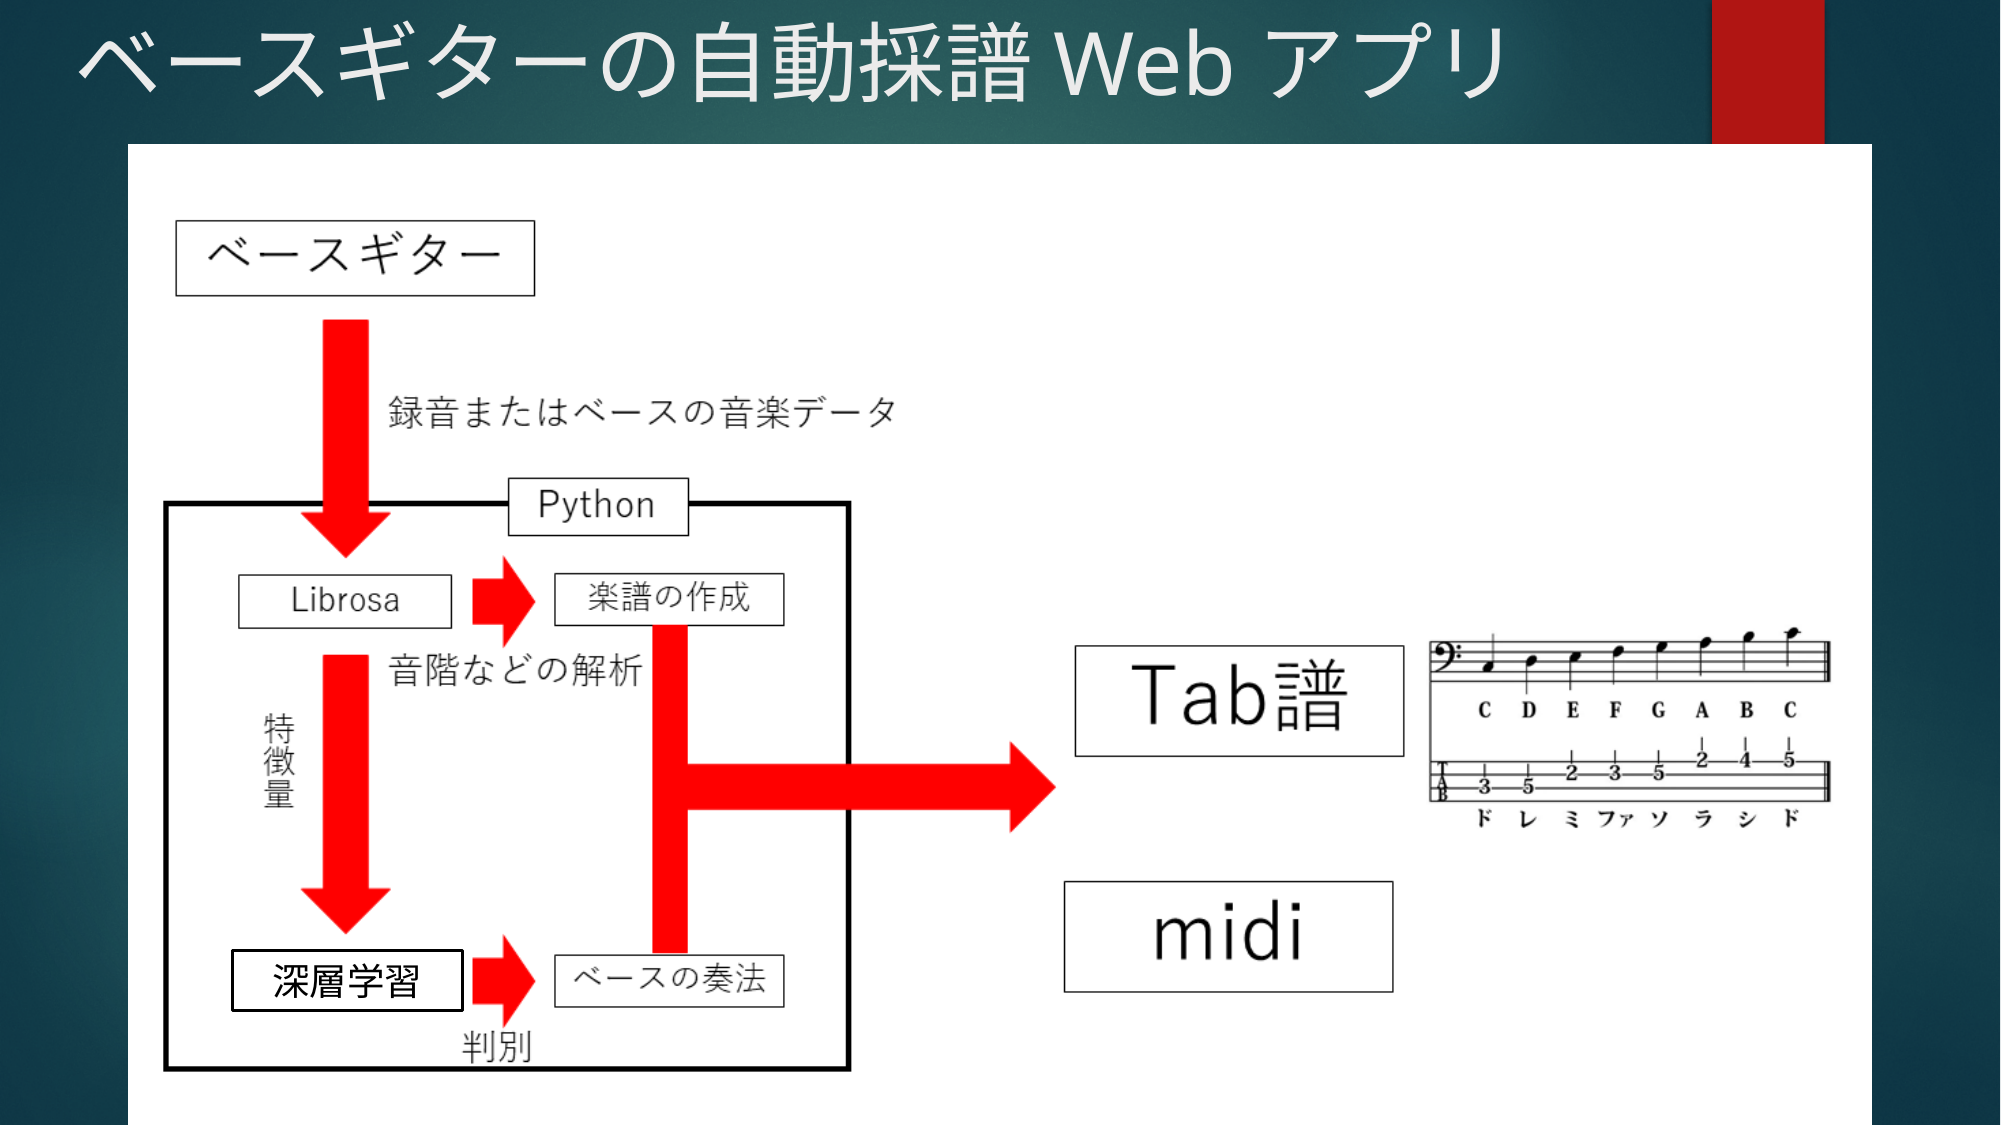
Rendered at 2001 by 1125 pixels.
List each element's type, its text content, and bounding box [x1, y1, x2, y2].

picture [0, 143, 1873, 1125]
title ベースギターの自動採譜Webアプリ [59, 0, 1785, 218]
